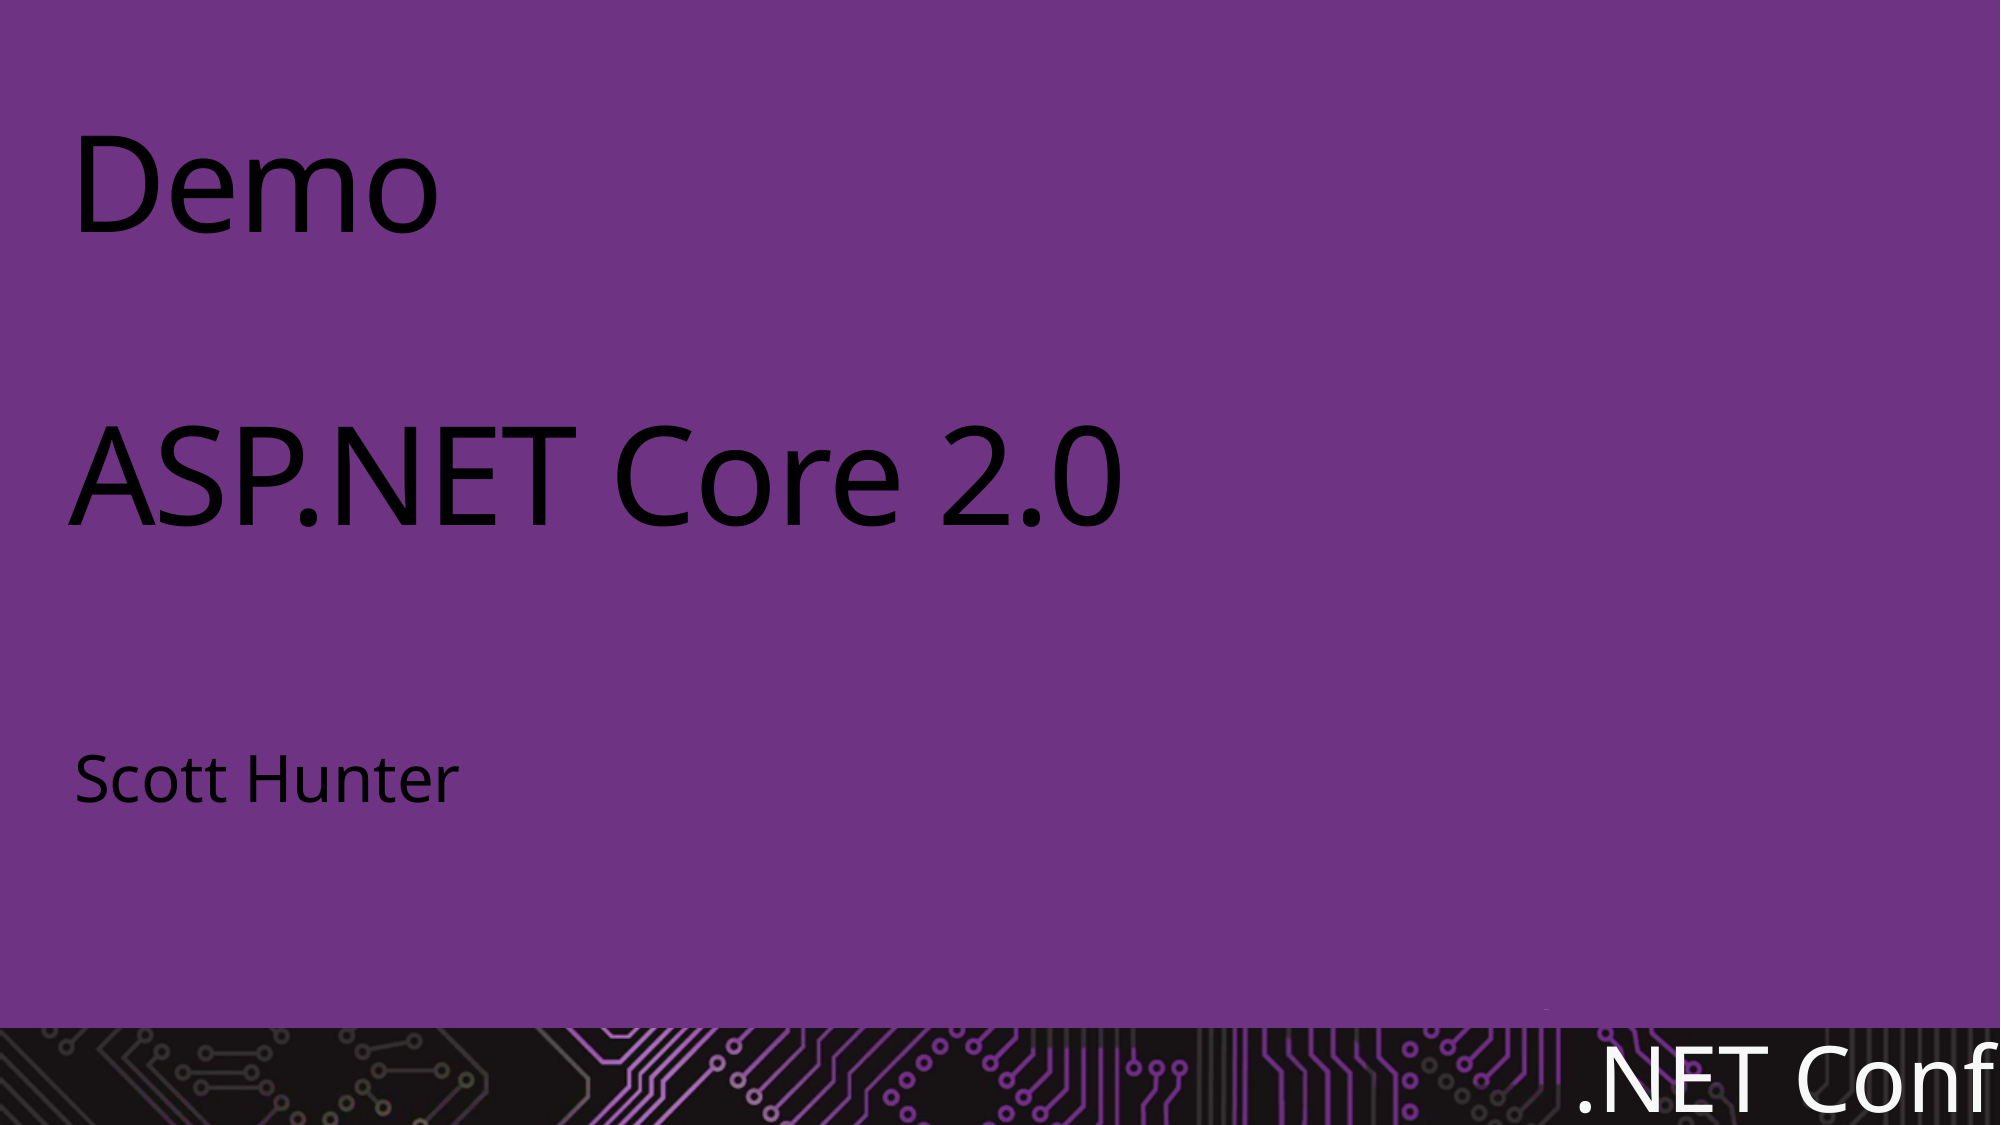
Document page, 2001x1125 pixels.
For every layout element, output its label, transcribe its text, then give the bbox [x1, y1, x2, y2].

picture [0, 1028, 2000, 1125]
list Scott Hunter [44, 722, 1662, 843]
title Demo ASP.NET Core 2.0 [44, 101, 1662, 576]
